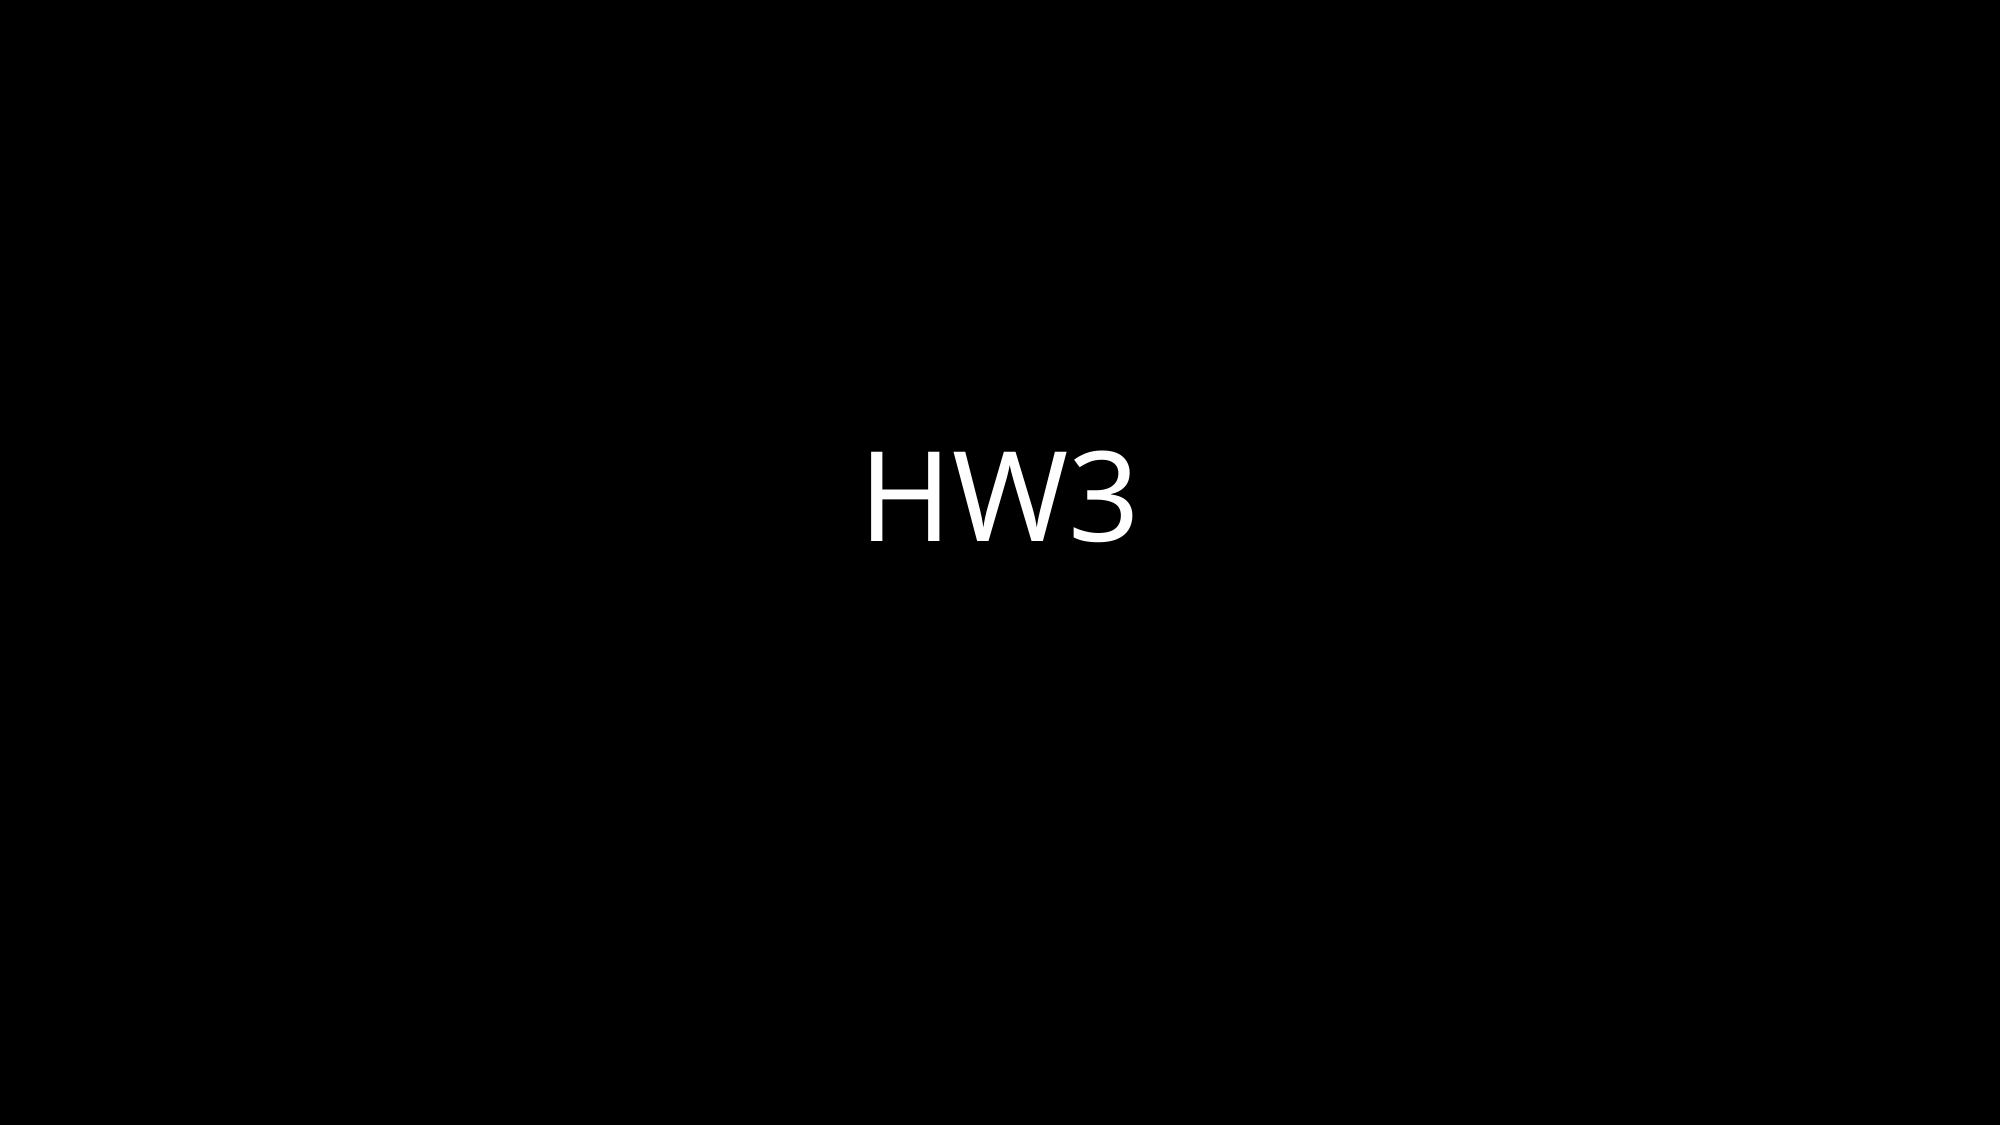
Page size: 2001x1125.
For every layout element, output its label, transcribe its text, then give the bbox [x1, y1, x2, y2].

title HW3 [249, 184, 1750, 576]
